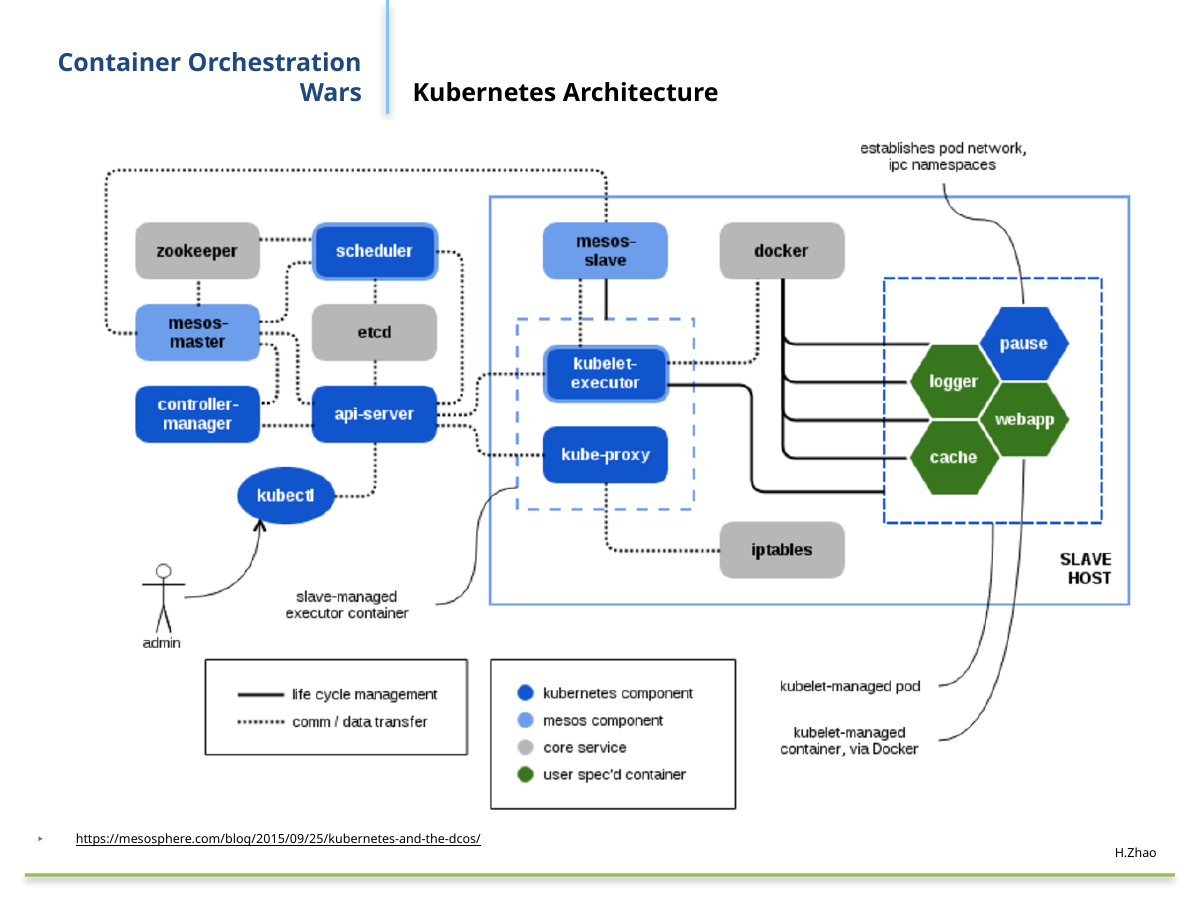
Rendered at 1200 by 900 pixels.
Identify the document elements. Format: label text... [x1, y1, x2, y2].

list https://mesosphere.com/blog/2015/09/25/kubernetes-and-the-dcos/ [24, 825, 1175, 863]
picture [99, 120, 1138, 822]
list Kubernetes Architecture [399, 12, 1175, 113]
title Container Orchestration Wars [24, 12, 375, 113]
